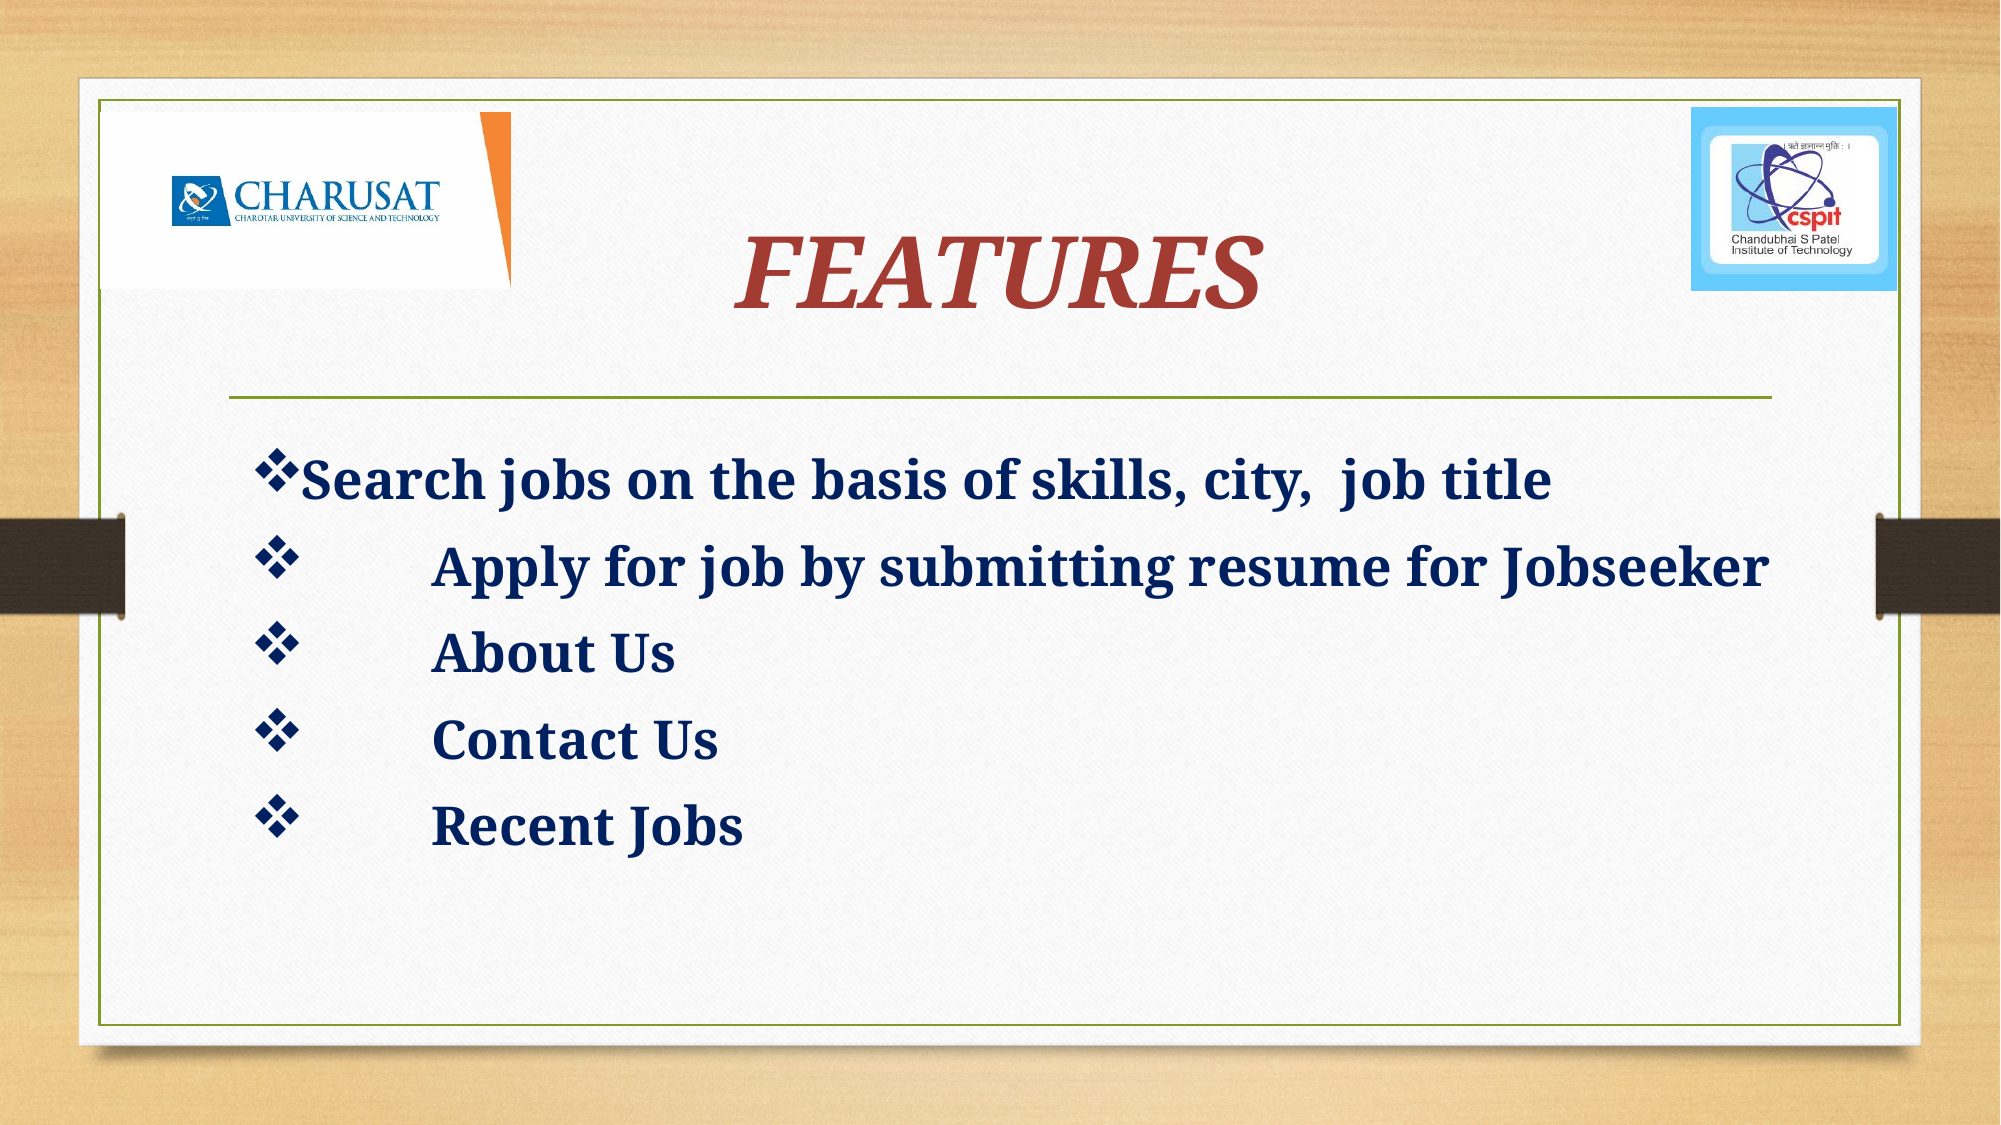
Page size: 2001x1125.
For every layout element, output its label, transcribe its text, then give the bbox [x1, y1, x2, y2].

title FEATURES [212, 161, 1788, 375]
picture [0, 0, 2001, 1125]
list Search jobs on the basis of skills, city, job title Apply for job by submitting resume for Jobseeker About Us Contact Us Recent Jobs [235, 438, 1811, 921]
